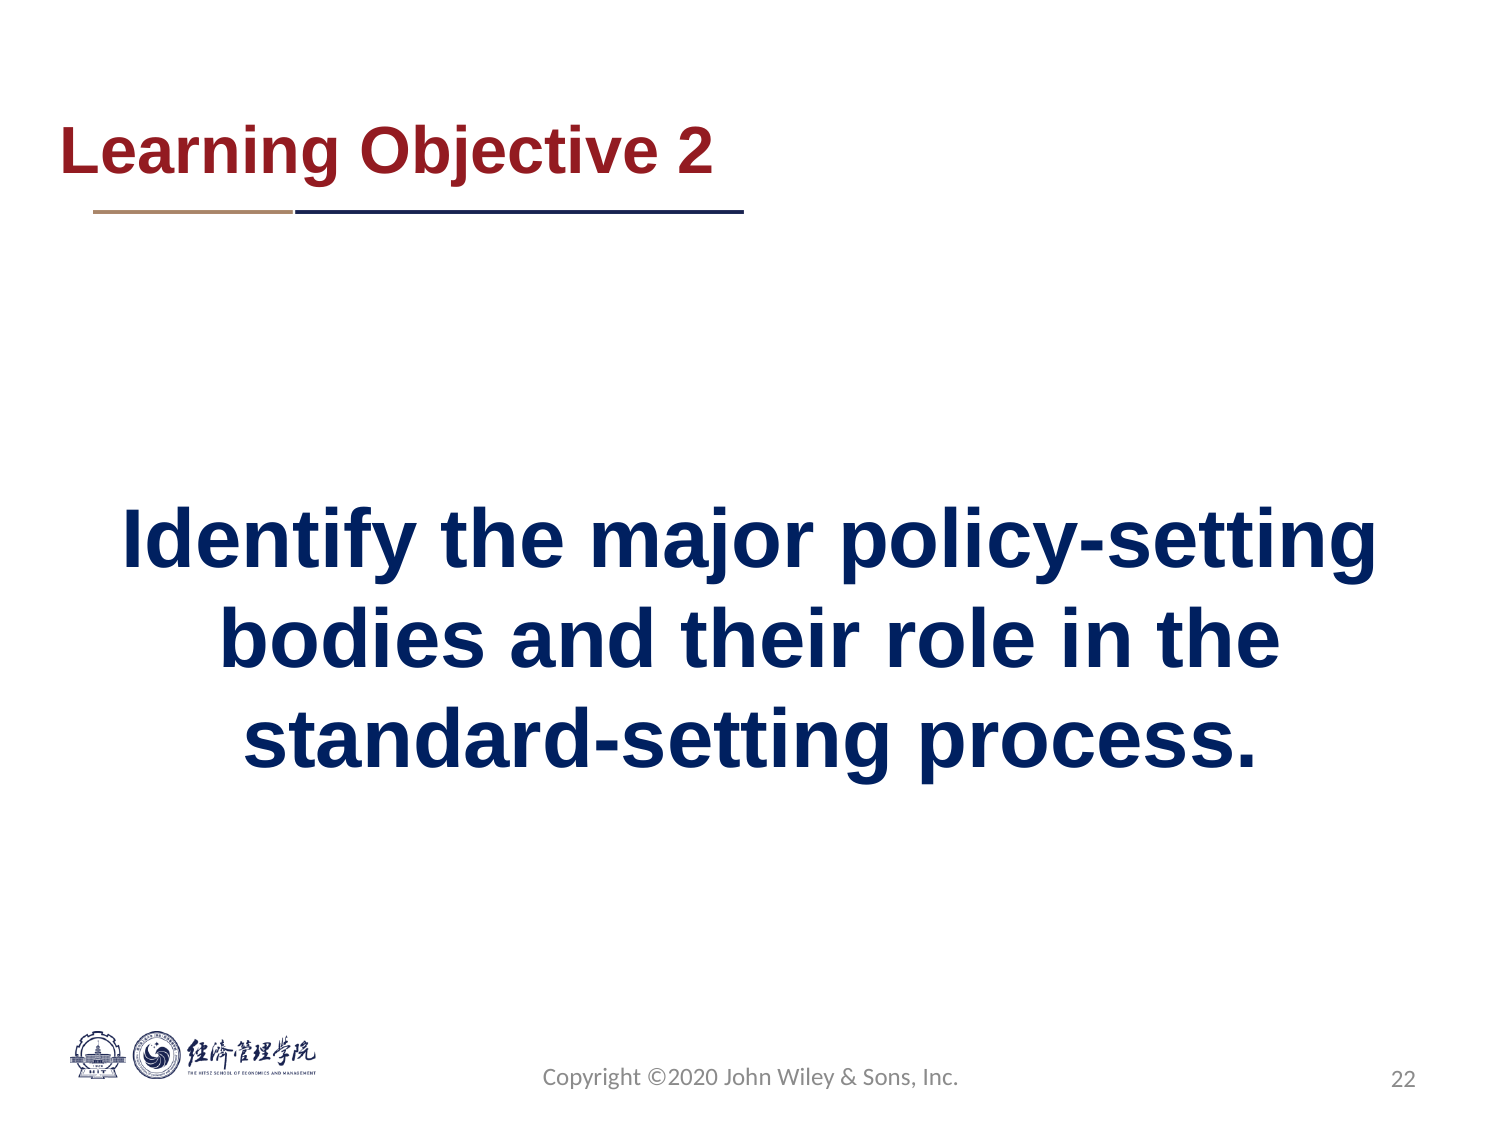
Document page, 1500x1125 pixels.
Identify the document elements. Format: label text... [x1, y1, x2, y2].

title Identify the major policy-setting bodies and their role in the standard-setting process. [50, 249, 1452, 1020]
picture [70, 1031, 316, 1079]
text_box Learning Objective 2 [12, 99, 763, 275]
